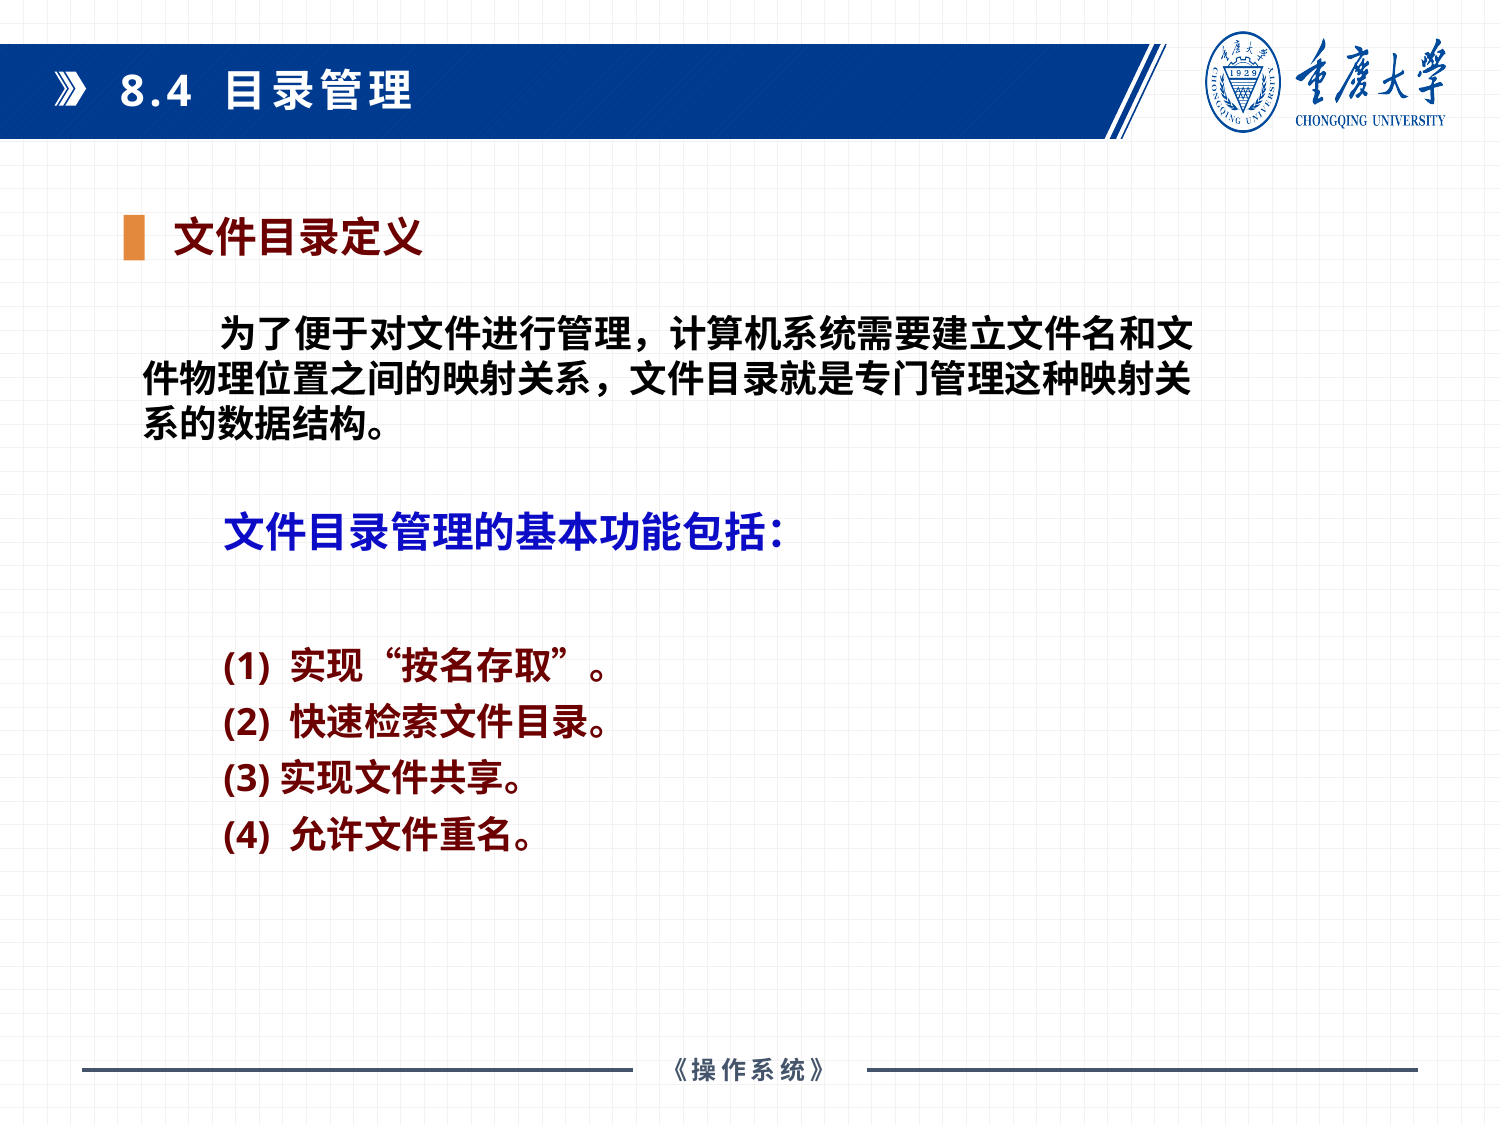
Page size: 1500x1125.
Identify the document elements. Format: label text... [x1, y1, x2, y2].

text_box 为了便于对文件进行管理，计算机系统需要建立文件名和文件物理位置之间的映射关系，文件目录就是专门管理这种映射关系的数据结构。 [127, 302, 1215, 452]
list 文件目录定义 [158, 209, 559, 270]
text_box [123, 214, 146, 261]
picture [1205, 31, 1446, 133]
list 8.4 目录管理 [104, 61, 1040, 145]
text_box 文件目录管理的基本功能包括： (1) 实现“按名存取”。 (2) 快速检索文件目录。 (3)实现文件共享。 (4) 允许文件重名。 [158, 485, 1040, 938]
